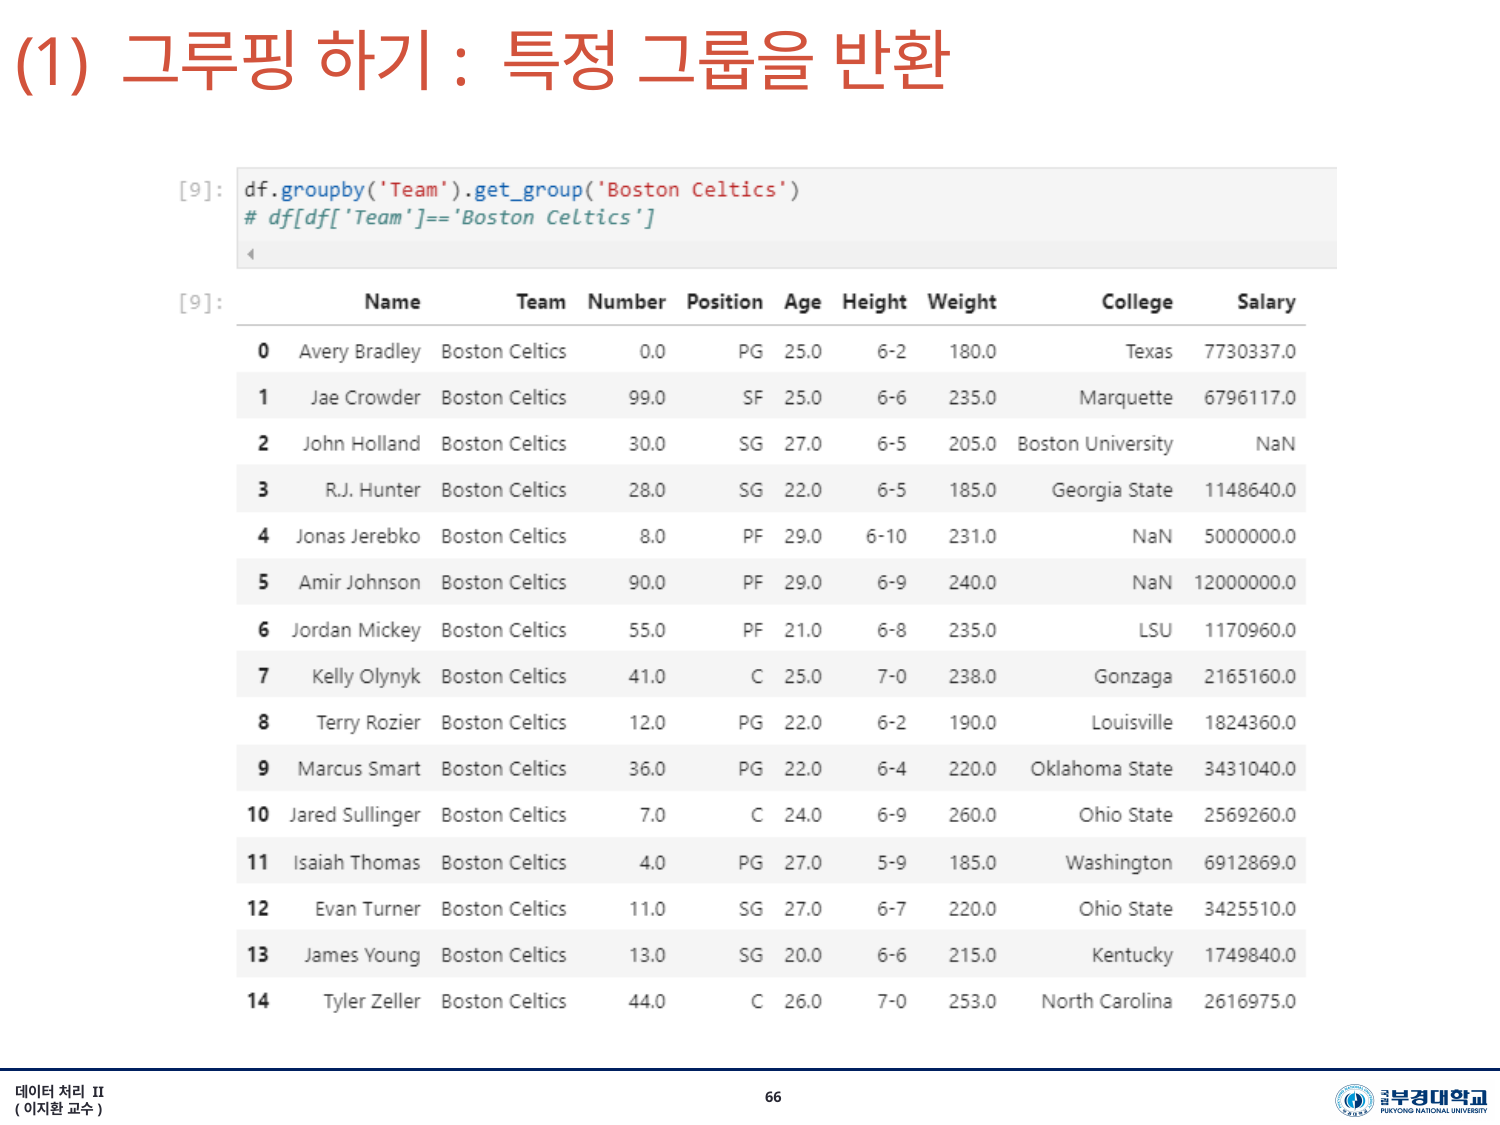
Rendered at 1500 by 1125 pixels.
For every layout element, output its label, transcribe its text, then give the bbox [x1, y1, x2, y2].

title (1) 그루핑 하기: 특정 그룹을 반환 [0, 1, 1500, 116]
picture [1330, 1079, 1495, 1121]
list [162, 149, 1337, 1034]
slide_number 데이터 처리 II (이지환 교수) [0, 1082, 303, 1118]
